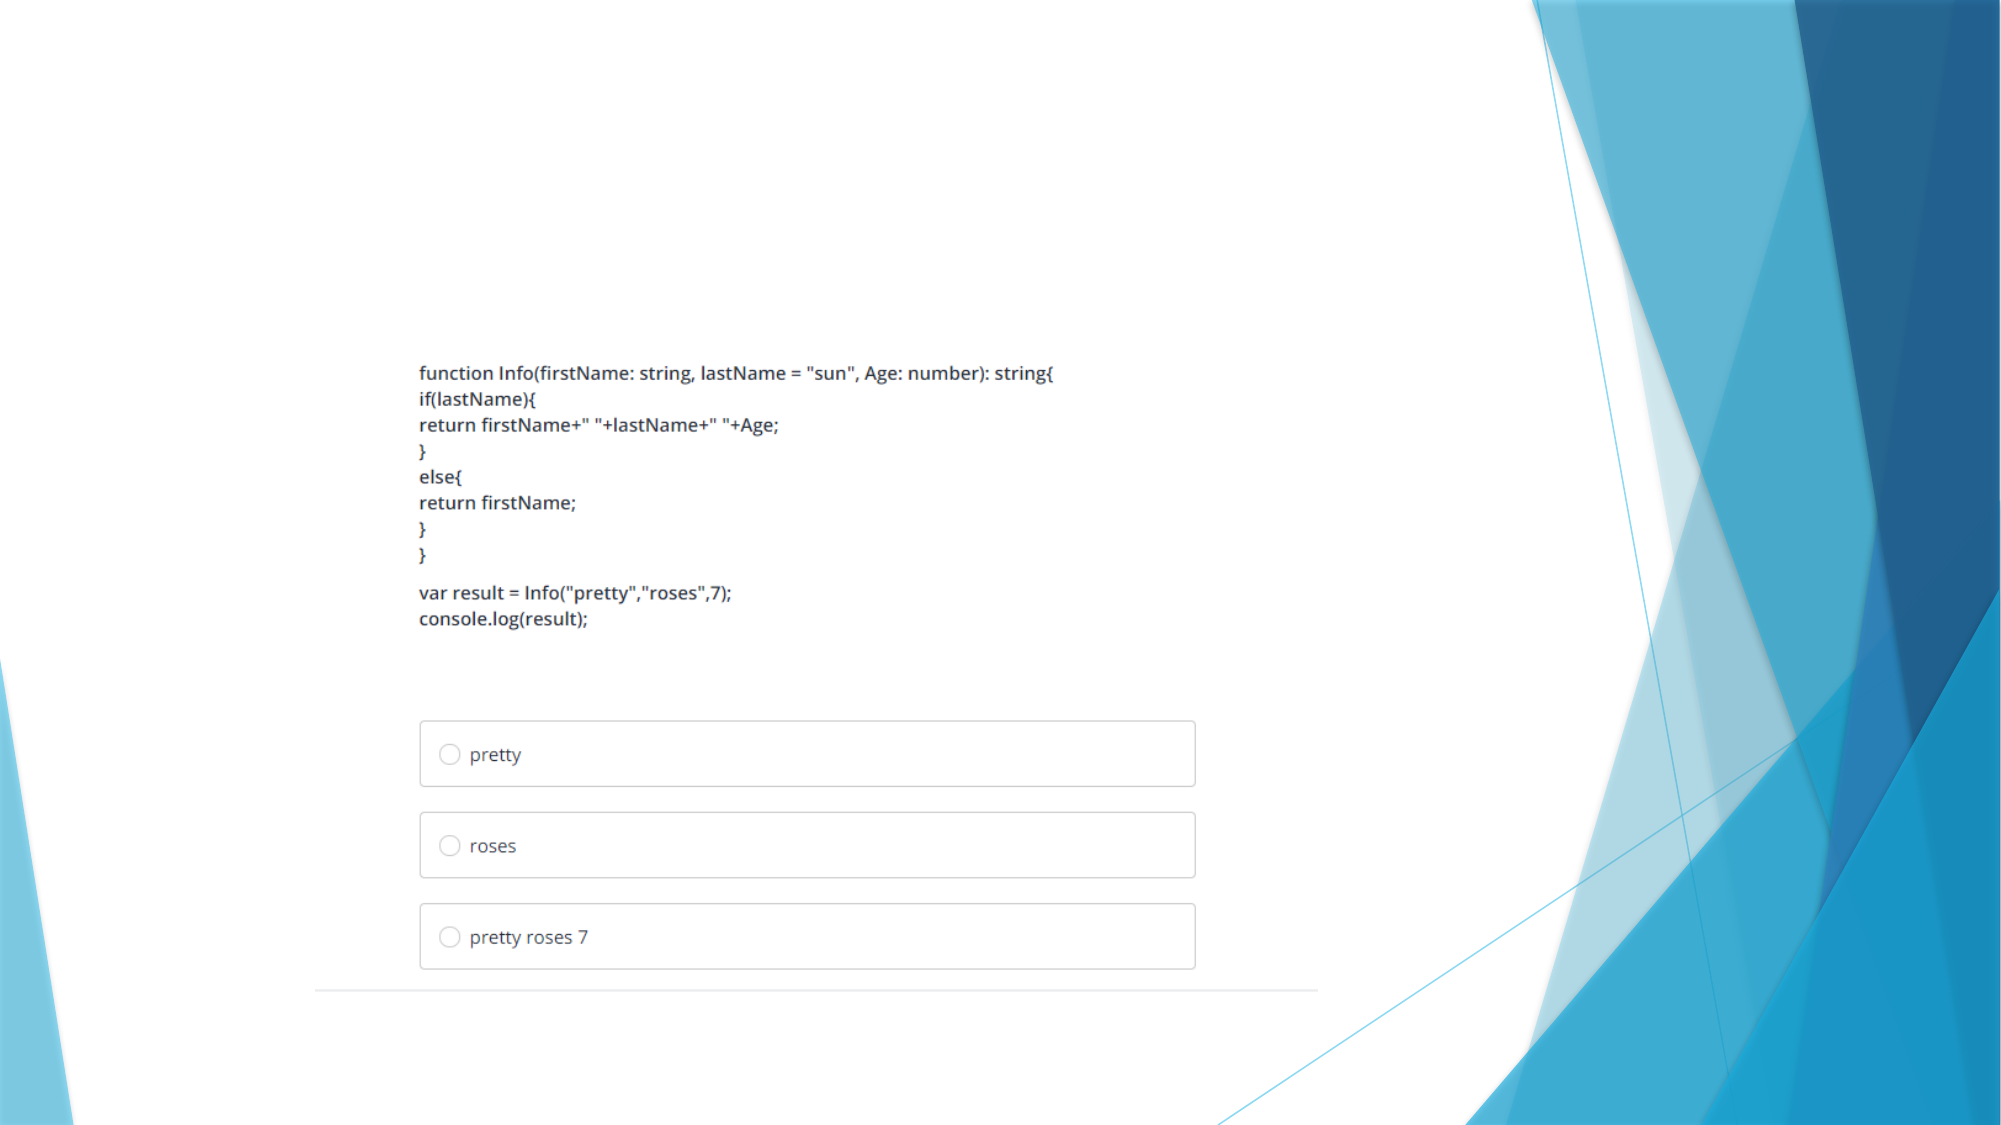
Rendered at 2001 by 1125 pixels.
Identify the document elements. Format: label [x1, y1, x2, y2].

list [314, 353, 1318, 992]
